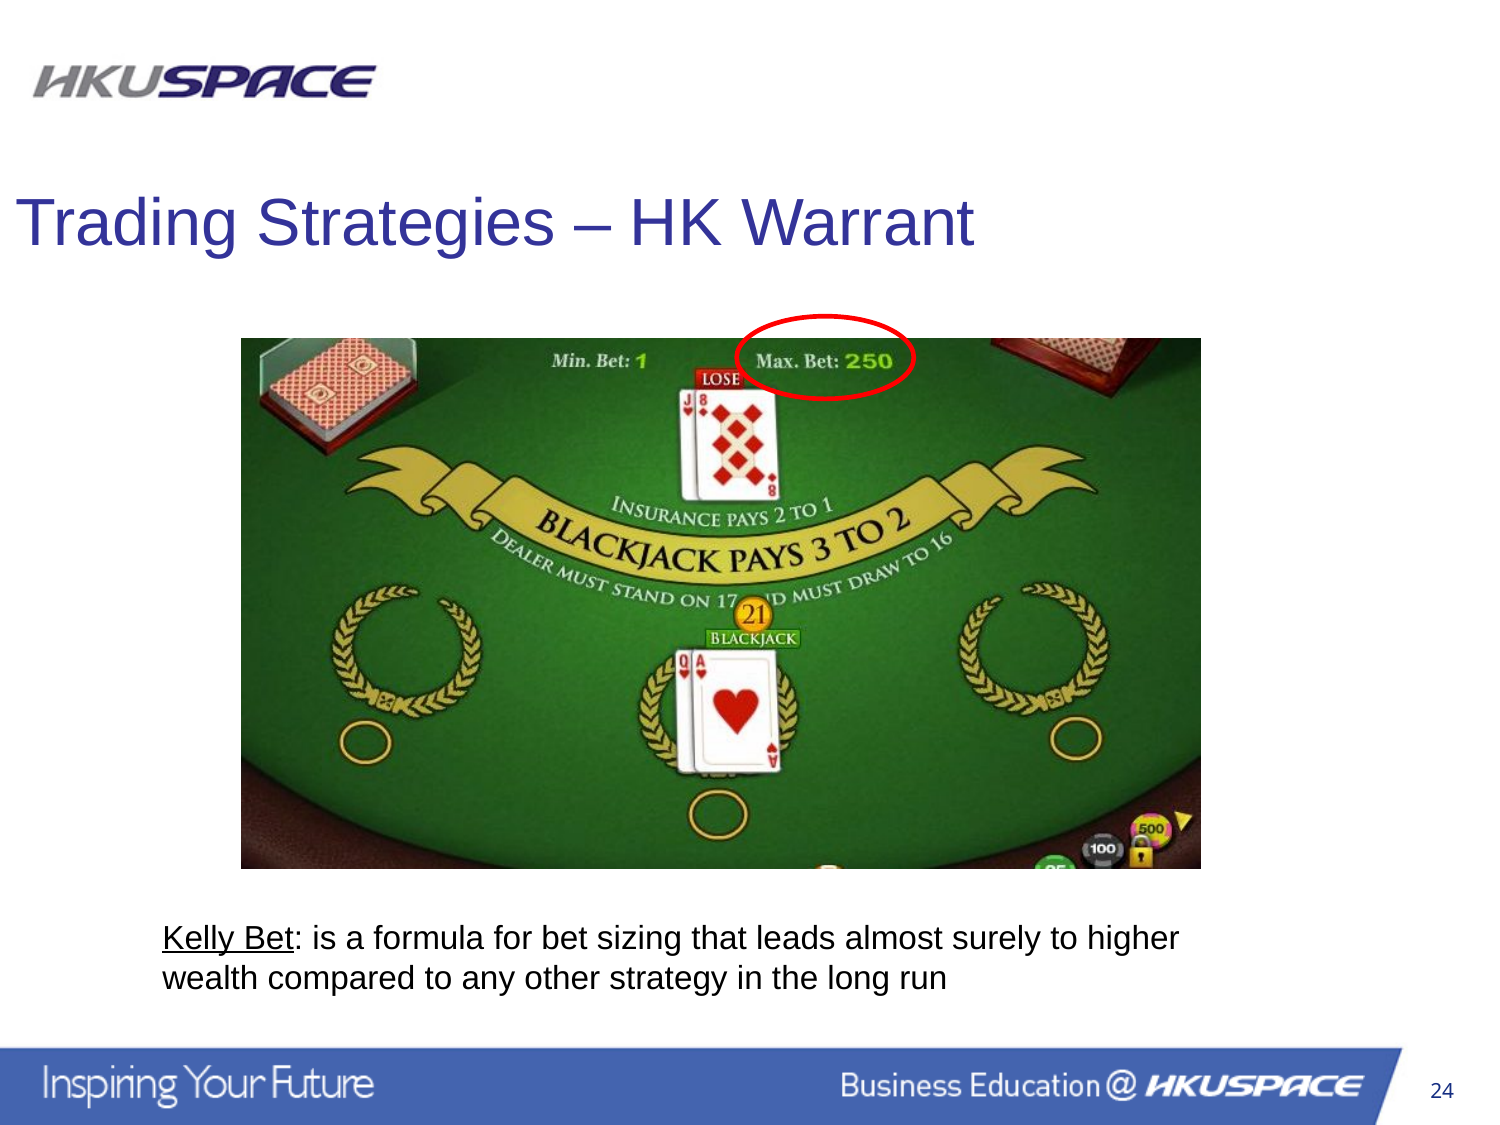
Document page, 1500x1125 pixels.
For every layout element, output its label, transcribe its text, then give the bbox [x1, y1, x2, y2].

title Trading Strategies – HK Warrant [0, 101, 1325, 266]
picture [0, 0, 1500, 1125]
text_box Kelly Bet: is a formula for bet sizing that leads almost surely to higher wealth compared to any other strategy in the long run [147, 908, 1247, 1004]
text_box [64, 278, 1483, 905]
slide_number 24 [1415, 1070, 1499, 1125]
text_box [749, 316, 901, 336]
